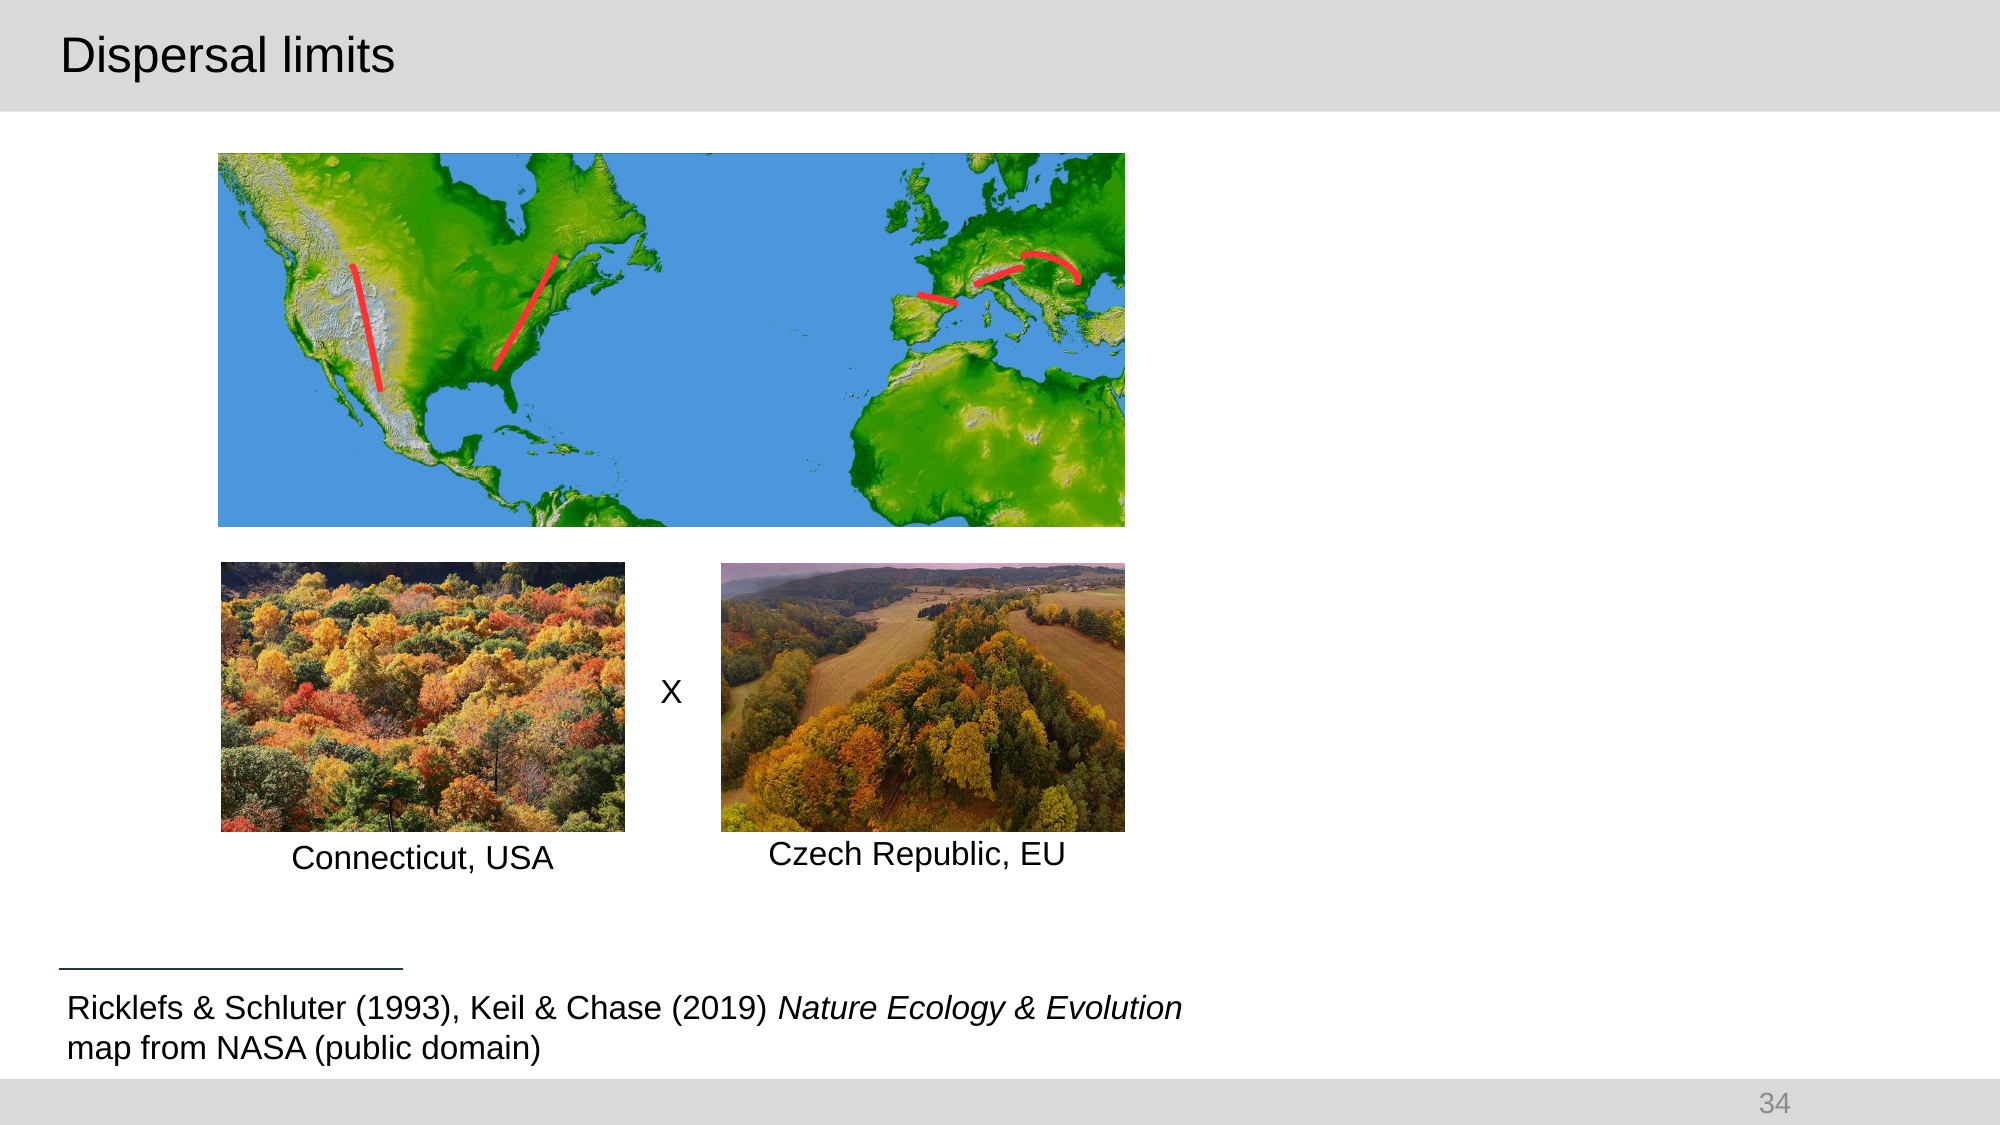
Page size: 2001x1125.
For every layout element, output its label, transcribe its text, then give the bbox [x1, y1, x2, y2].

text_box Ricklefs & Schluter (1993), Keil & Chase (2019) Nature Ecology & Evolution map from NASA (public domain) [52, 979, 1199, 1074]
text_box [168, 153, 1125, 885]
title Dispersal limits [0, 0, 2000, 112]
footer [0, 1079, 1550, 1125]
slide_number 34 [1550, 1079, 2000, 1125]
